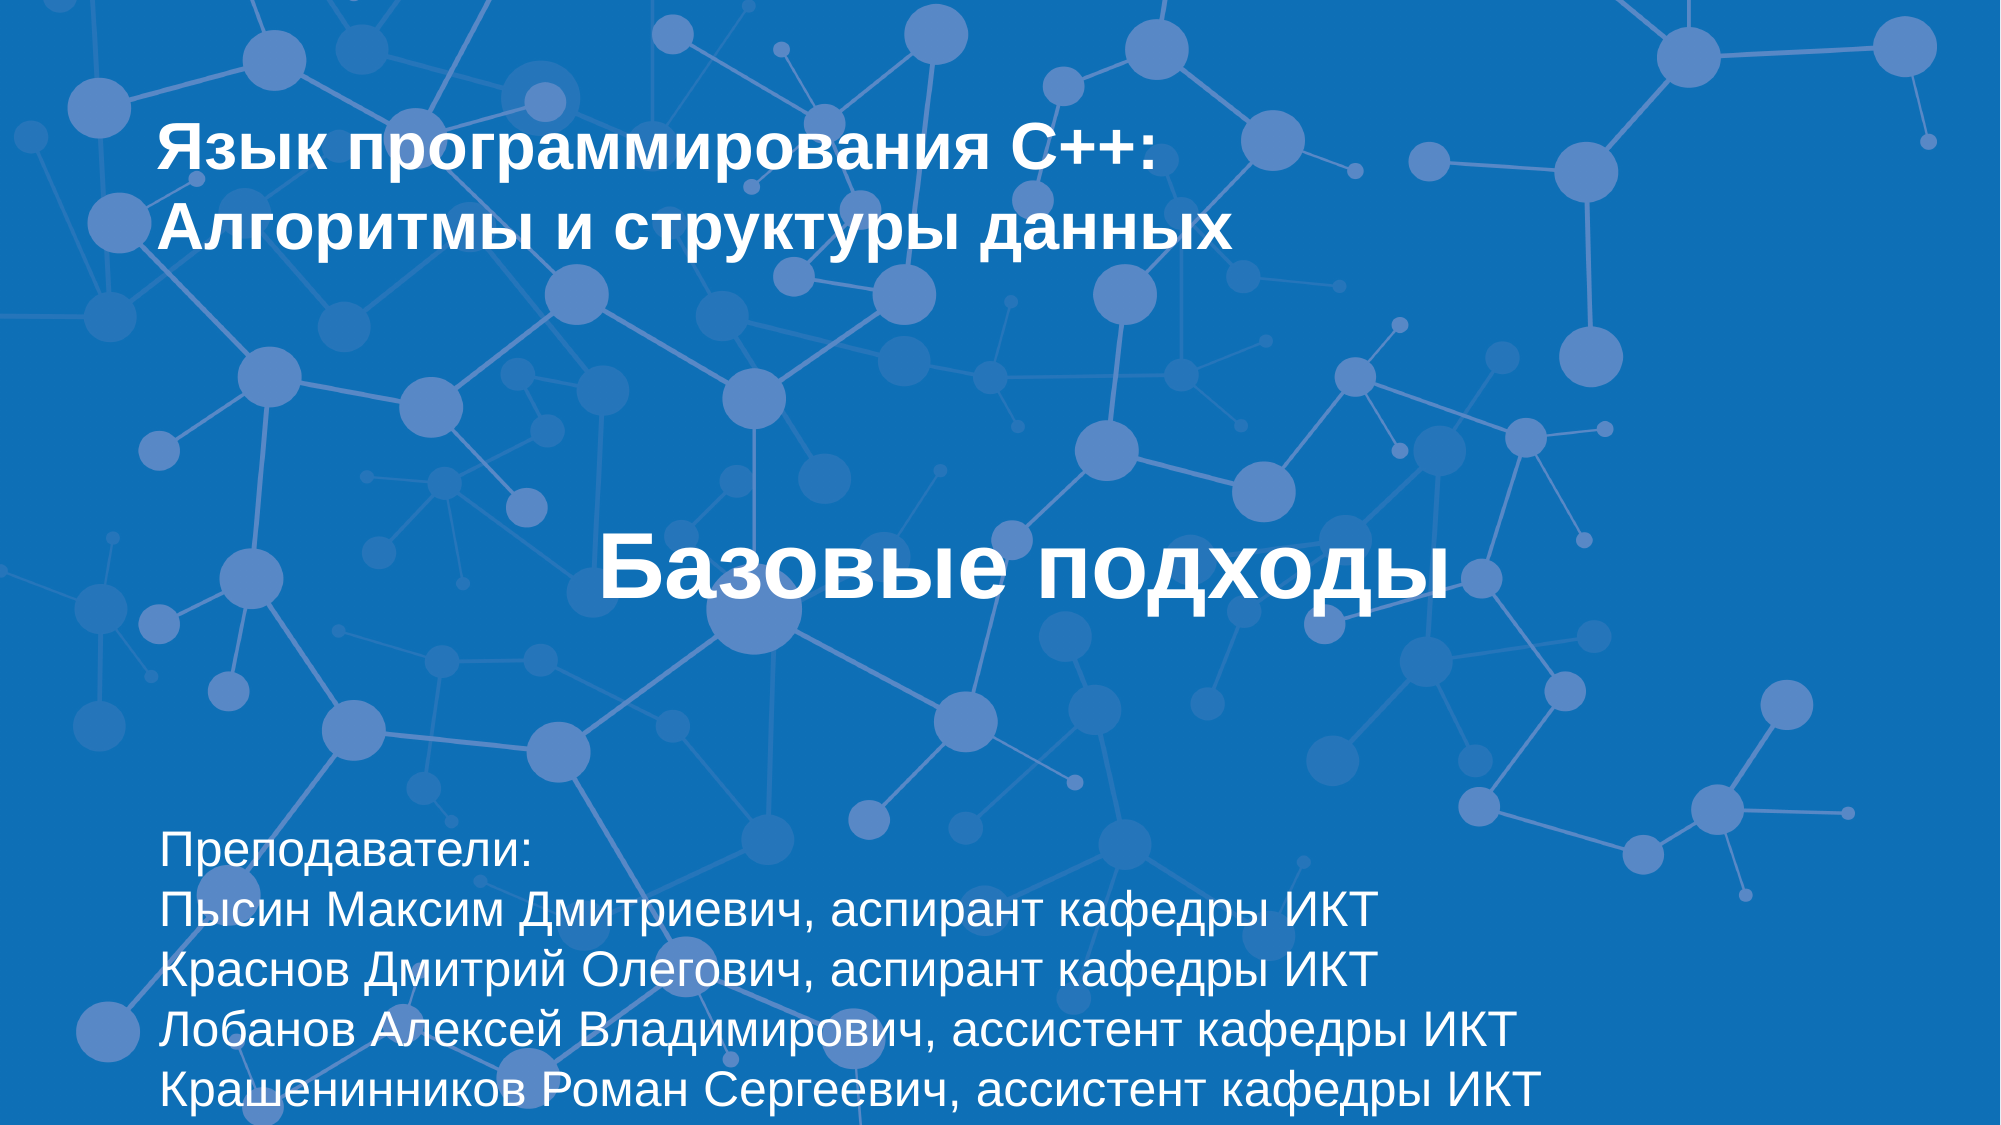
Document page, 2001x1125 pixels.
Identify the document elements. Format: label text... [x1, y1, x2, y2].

text_box Язык программирования С++: Алгоритмы и структуры данных [145, 97, 1246, 269]
text_box Преподаватели: Пысин Максим Дмитриевич, аспирант кафедры ИКТ Краснов Дмитрий Олегович, аспирант кафедры ИКТ Лобанов Алексей Владимирович, ассистент кафедры ИКТ Крашенинников Роман Сергеевич, ассистент кафедры ИКТ [148, 811, 1554, 1122]
picture [0, 0, 2001, 1125]
text_box Базовые подходы [586, 499, 1464, 624]
